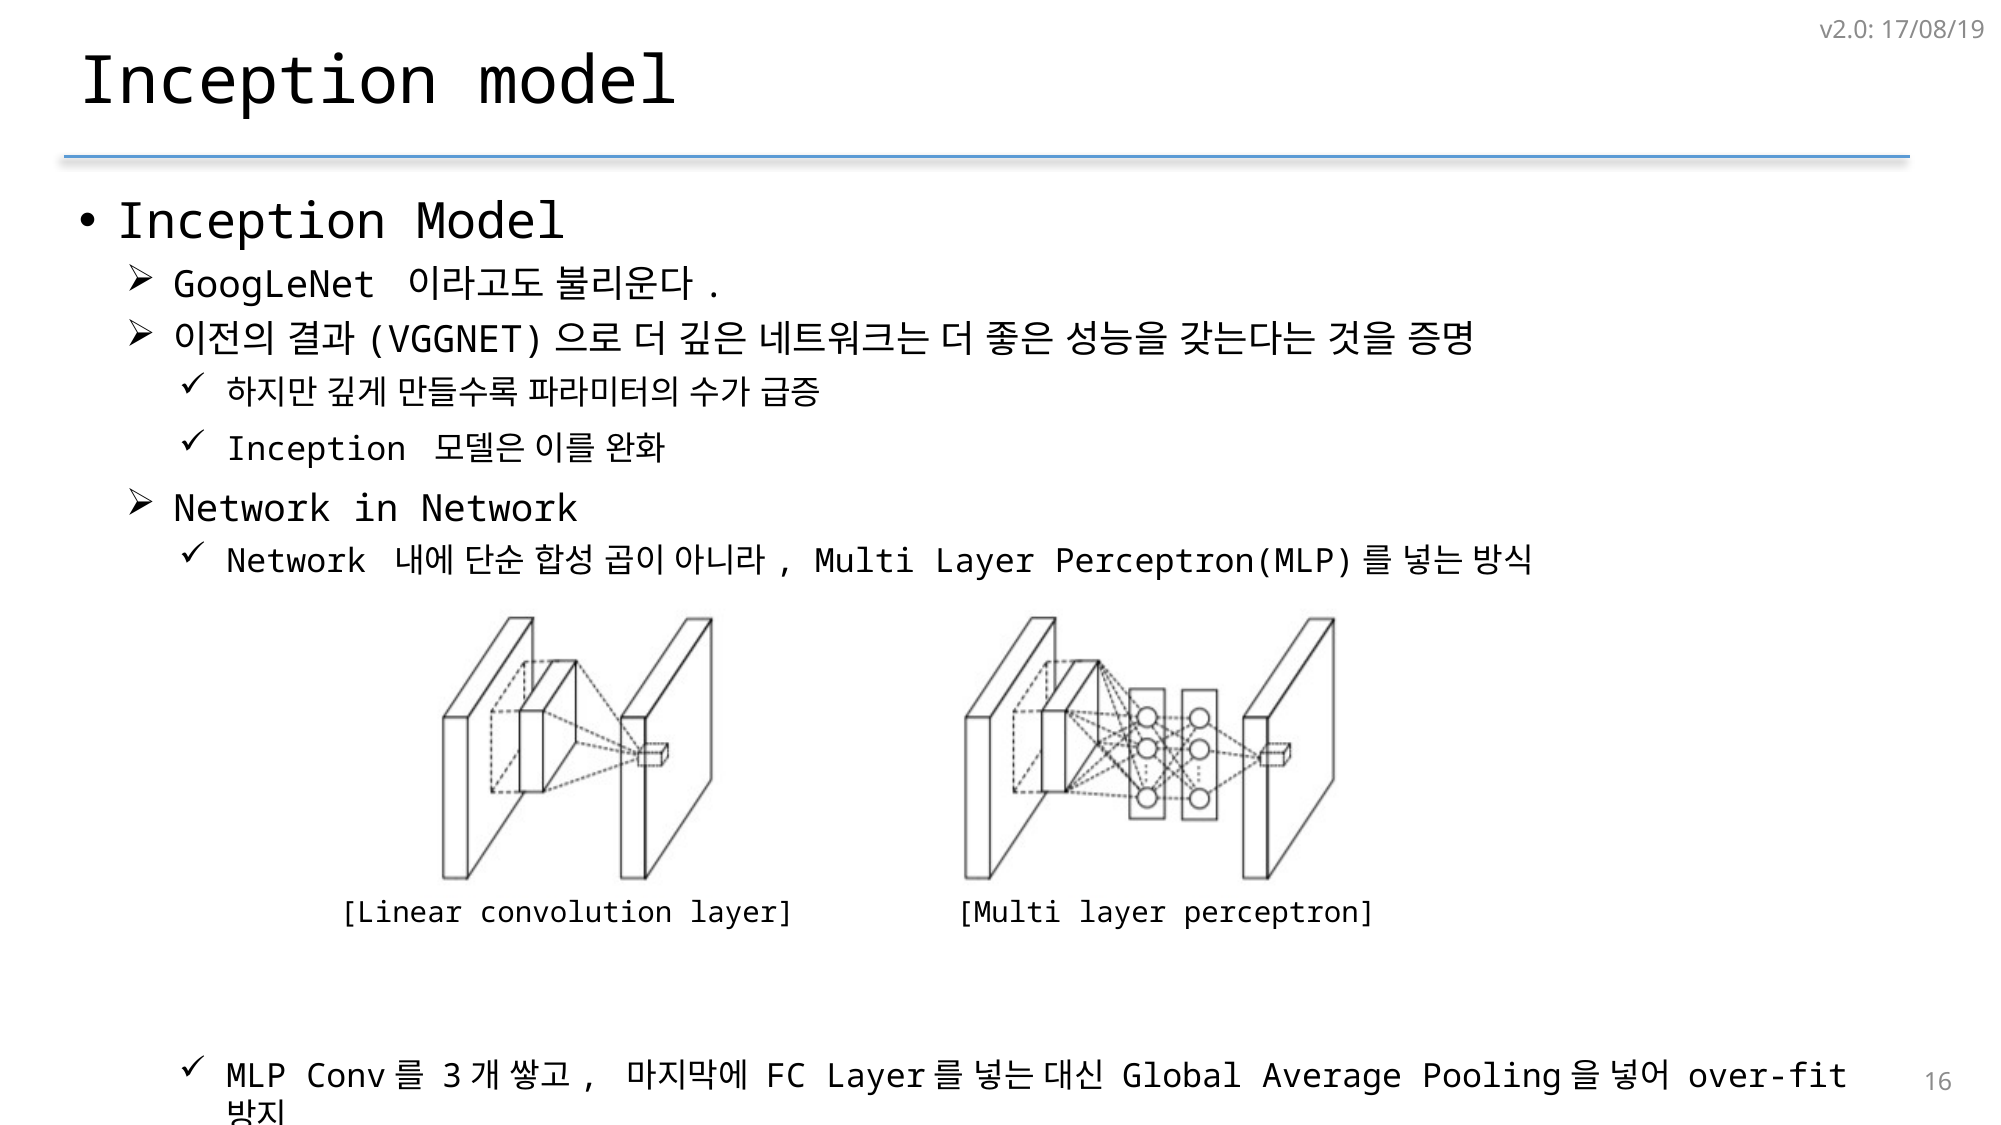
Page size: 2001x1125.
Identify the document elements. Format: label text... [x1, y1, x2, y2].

picture [397, 595, 1349, 898]
text_box [Multi layer perceptron] [941, 886, 1391, 936]
slide_number 15 [1517, 1052, 1968, 1113]
footer v2.0: 17/08/19 [1325, 0, 2000, 61]
text_box [Linear convolution layer] [325, 886, 810, 936]
title Inception model [63, 26, 1911, 138]
list Inception Model GoogLeNet 이라고도 불리운다. 이전의 결과(VGGNET)으로 더 깊은 네트워크는 더 좋은 성능을 갖는다는 것을 증명 하지만 깊게 만들수록 파라미터의 수가 급증 Inception 모델은 이를 완화 Network in Network Network 내에 단순 합성 곱이 아니라, Multi Layer Perceptron(MLP)를 넣는 방식 MLP Conv를 3개 쌓고, 마지막에 FC Layer를 넣는 대신 Global Average Pooling을 넣어 over-fit 방지 [63, 188, 1911, 1083]
